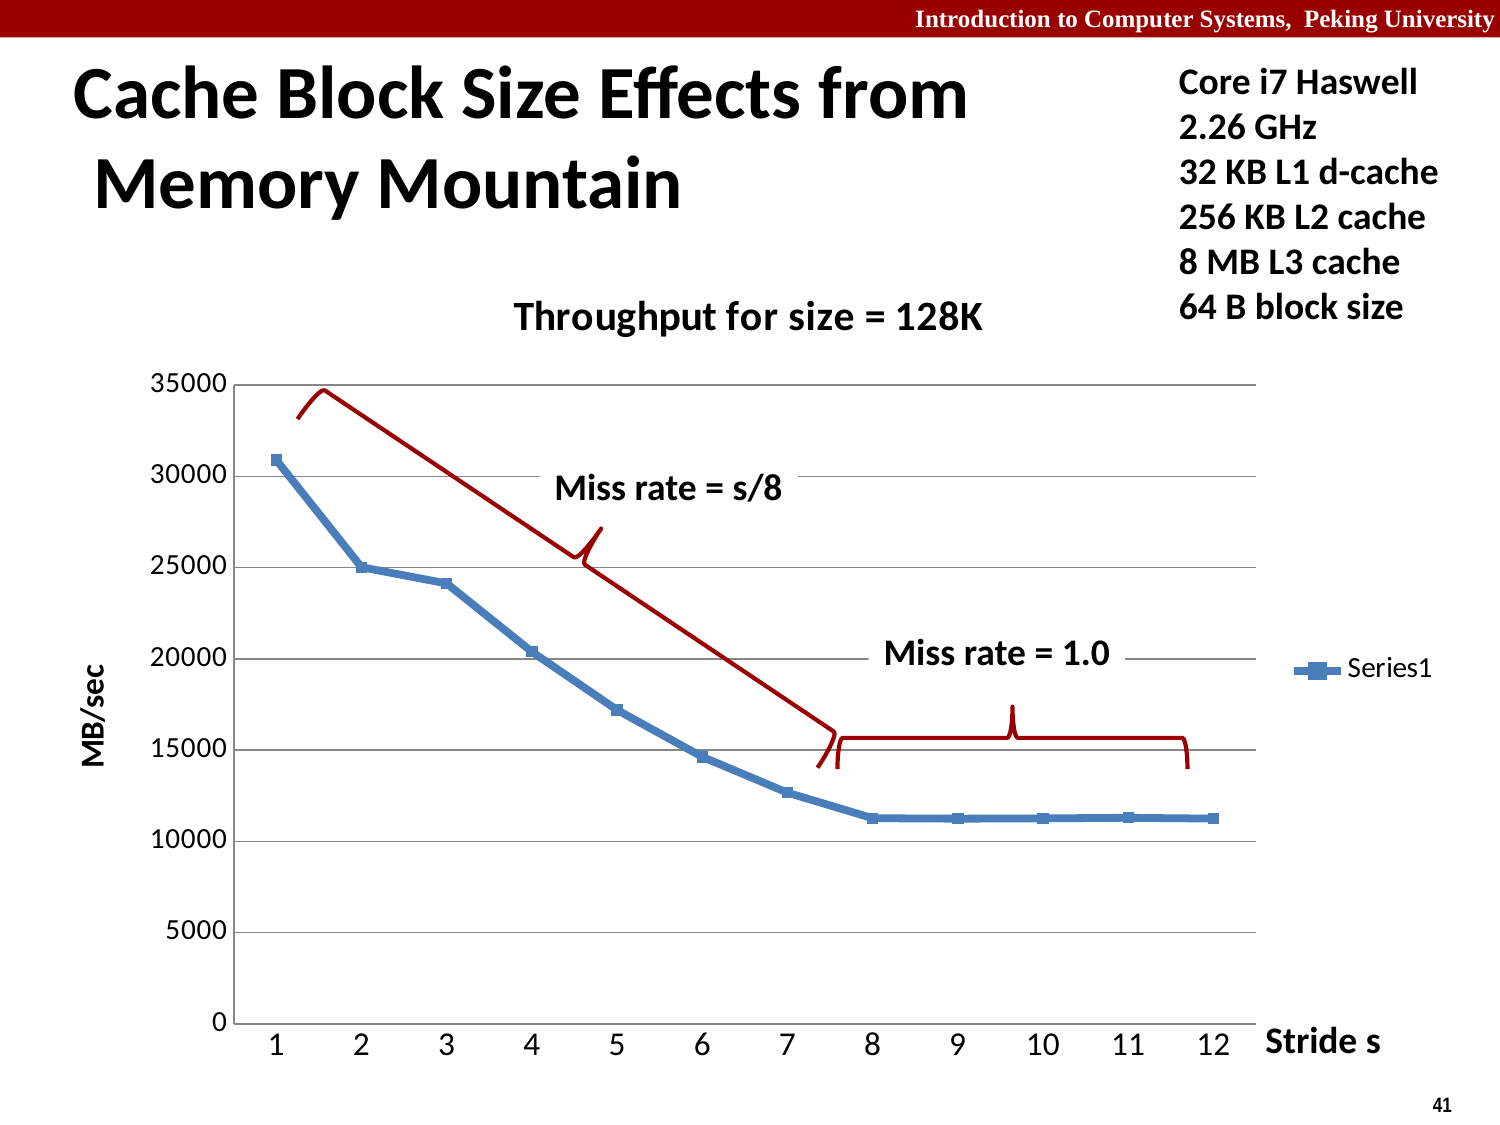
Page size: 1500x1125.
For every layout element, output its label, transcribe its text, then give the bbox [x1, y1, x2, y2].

chart [41, 262, 1456, 1080]
text_box Core i7 Haswell 2.26 GHz 32 KB L1 d-cache 256 KB L2 cache 8 MB L3 cache 64 B block size [1164, 49, 1454, 261]
title Cache Block Size Effects from Memory Mountain [58, 71, 1063, 197]
